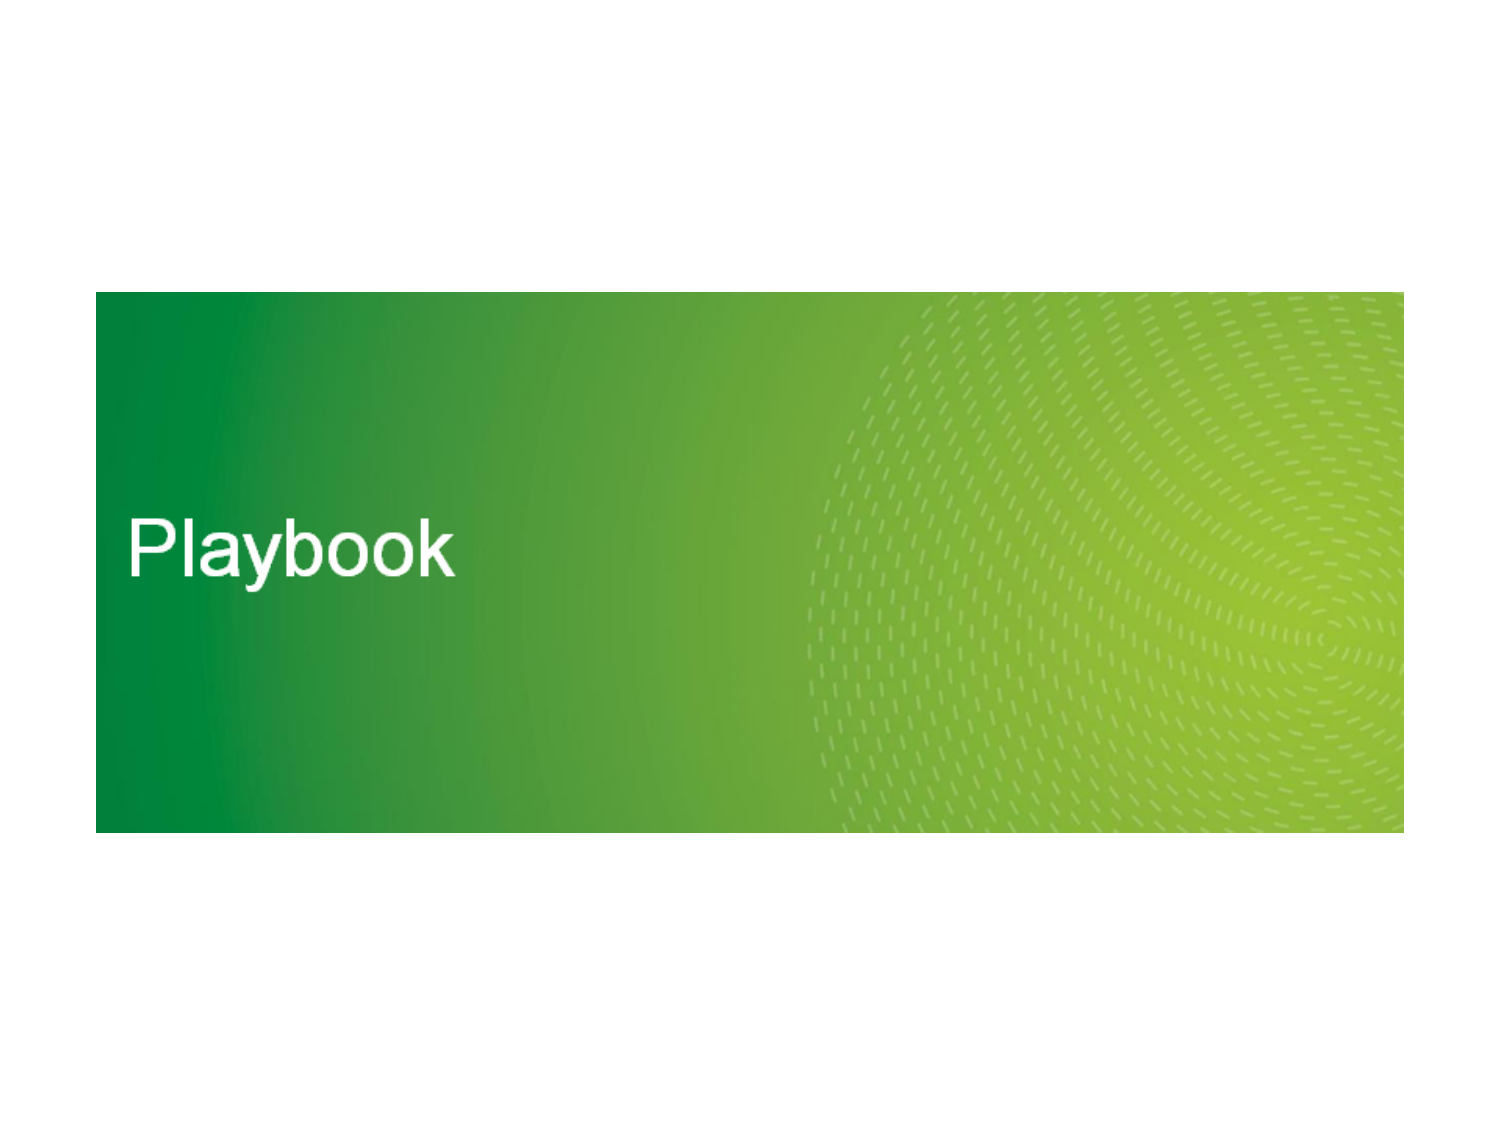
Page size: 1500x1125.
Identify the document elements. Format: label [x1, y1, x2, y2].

picture [95, 291, 1405, 834]
